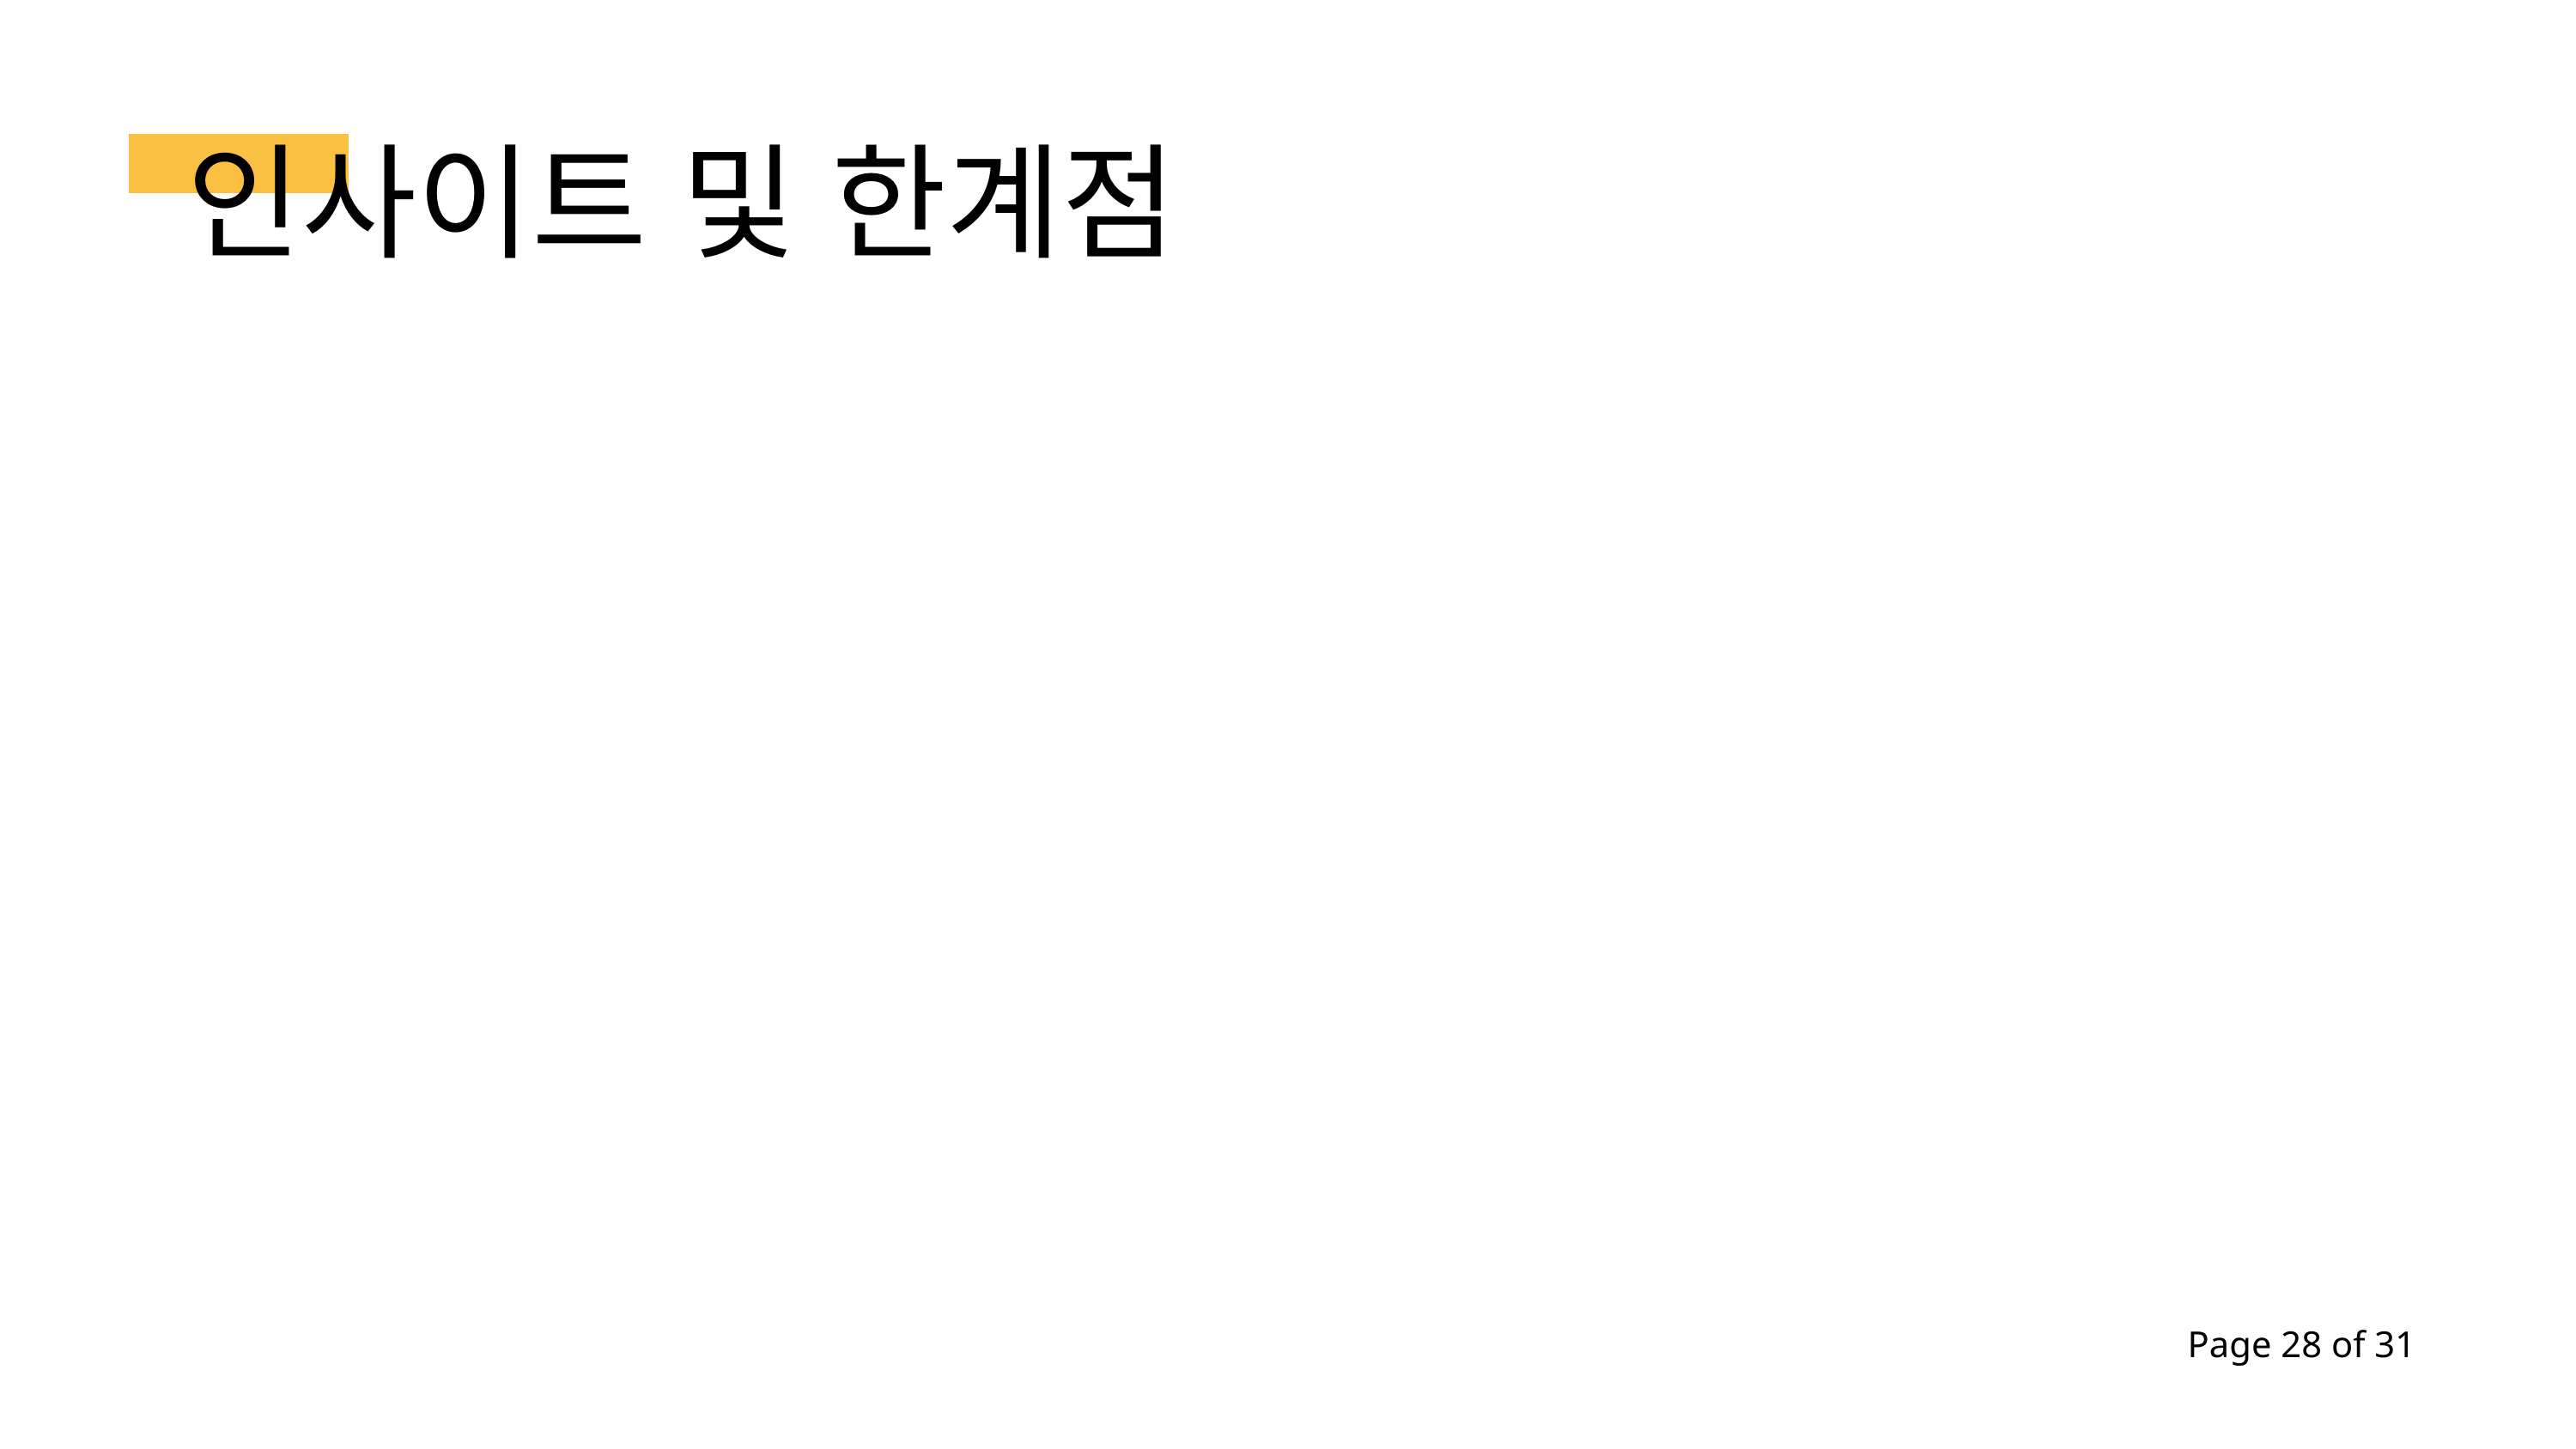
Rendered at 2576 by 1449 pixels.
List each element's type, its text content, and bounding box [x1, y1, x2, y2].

text_box 인사이트 및 한계점 [186, 165, 1428, 274]
text_box Page 28 of 31 [2136, 1314, 2416, 1365]
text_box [128, 133, 349, 193]
